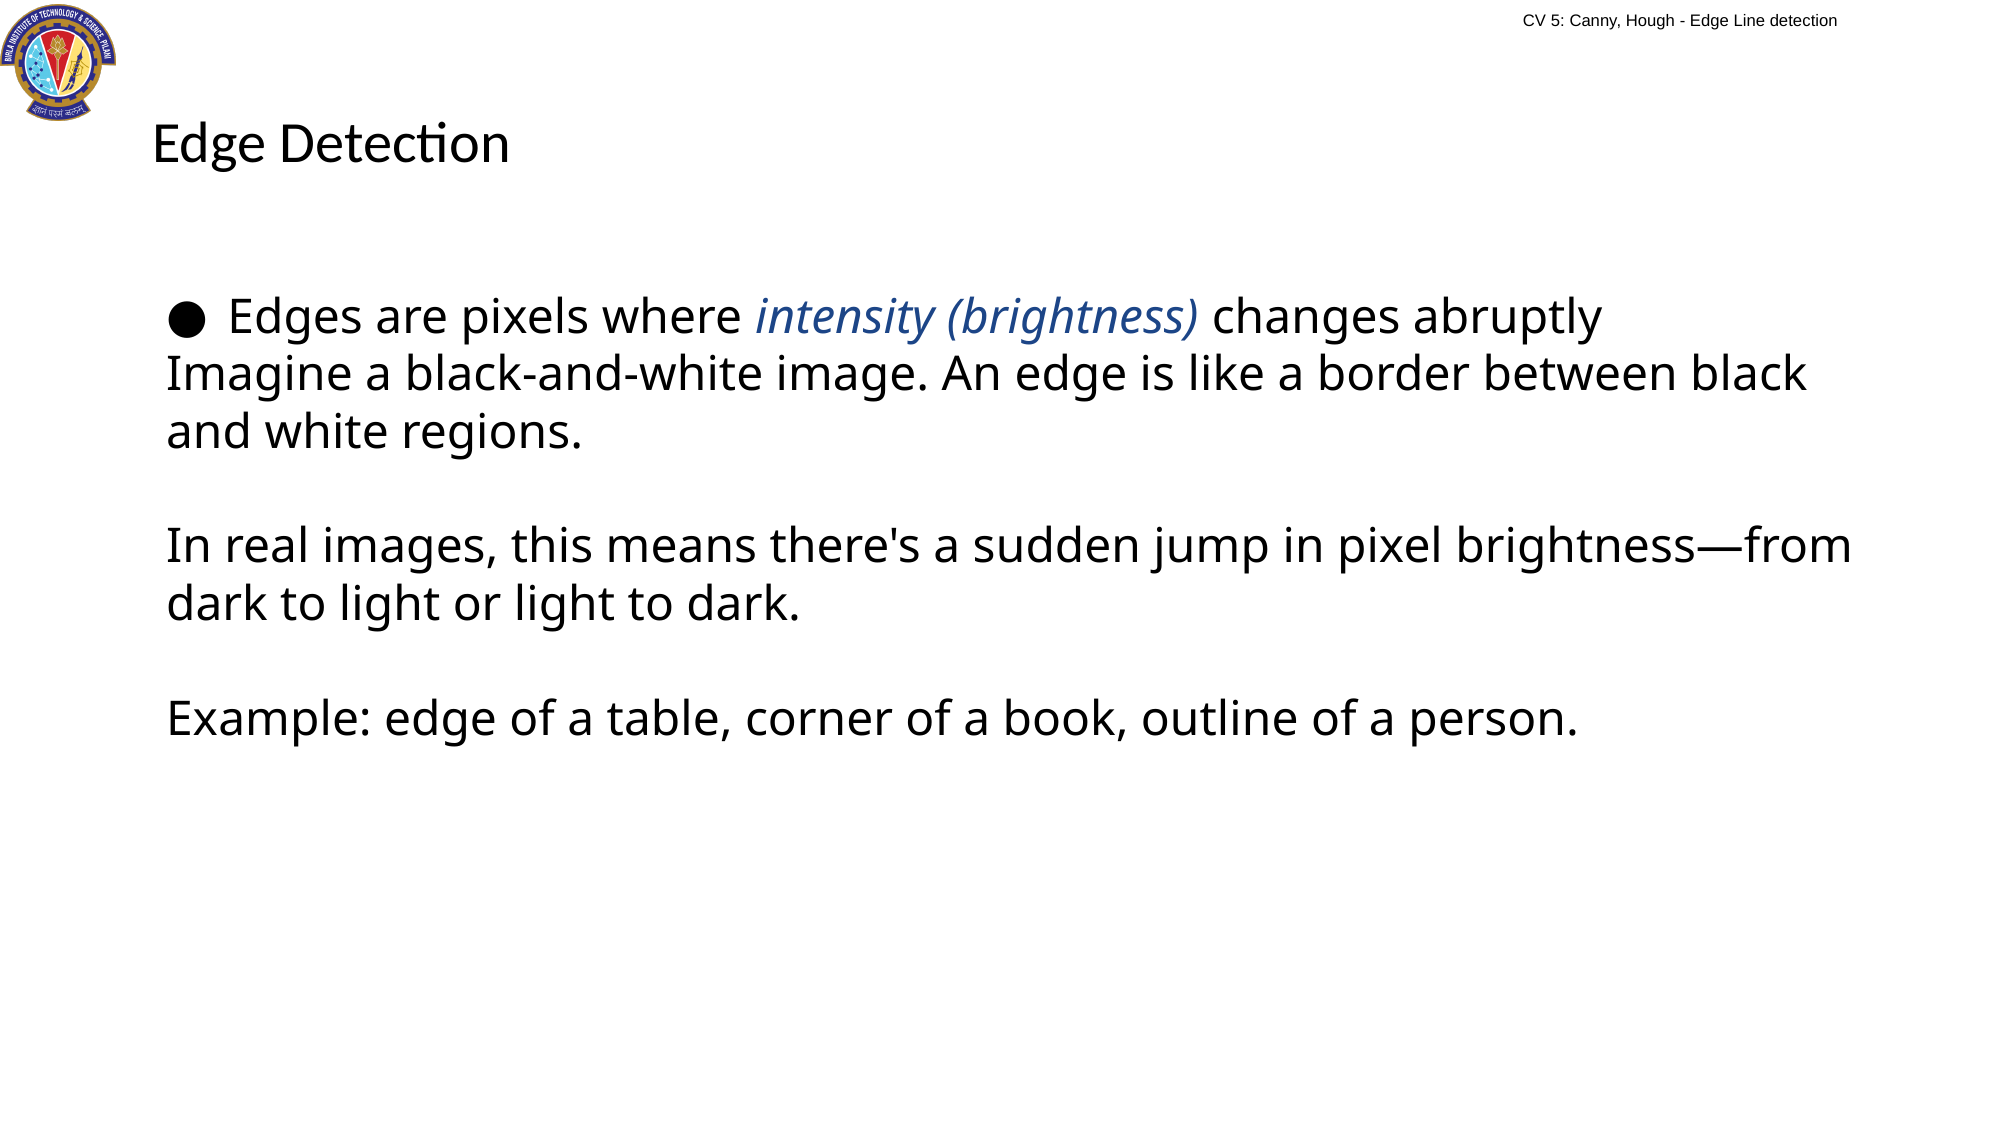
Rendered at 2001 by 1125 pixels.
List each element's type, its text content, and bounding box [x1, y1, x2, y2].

picture [0, 4, 116, 121]
title Edge Detection [137, 59, 1811, 229]
text_box Edges are pixels where intensity (brightness) changes abruptly Imagine a black-and-white image. An edge is like a border between black and white regions. In real images, this means there's a sudden jump in pixel brightness—from dark to light or light to dark. Example: edge of a table, corner of a book, outline of a person. [137, 270, 1904, 818]
